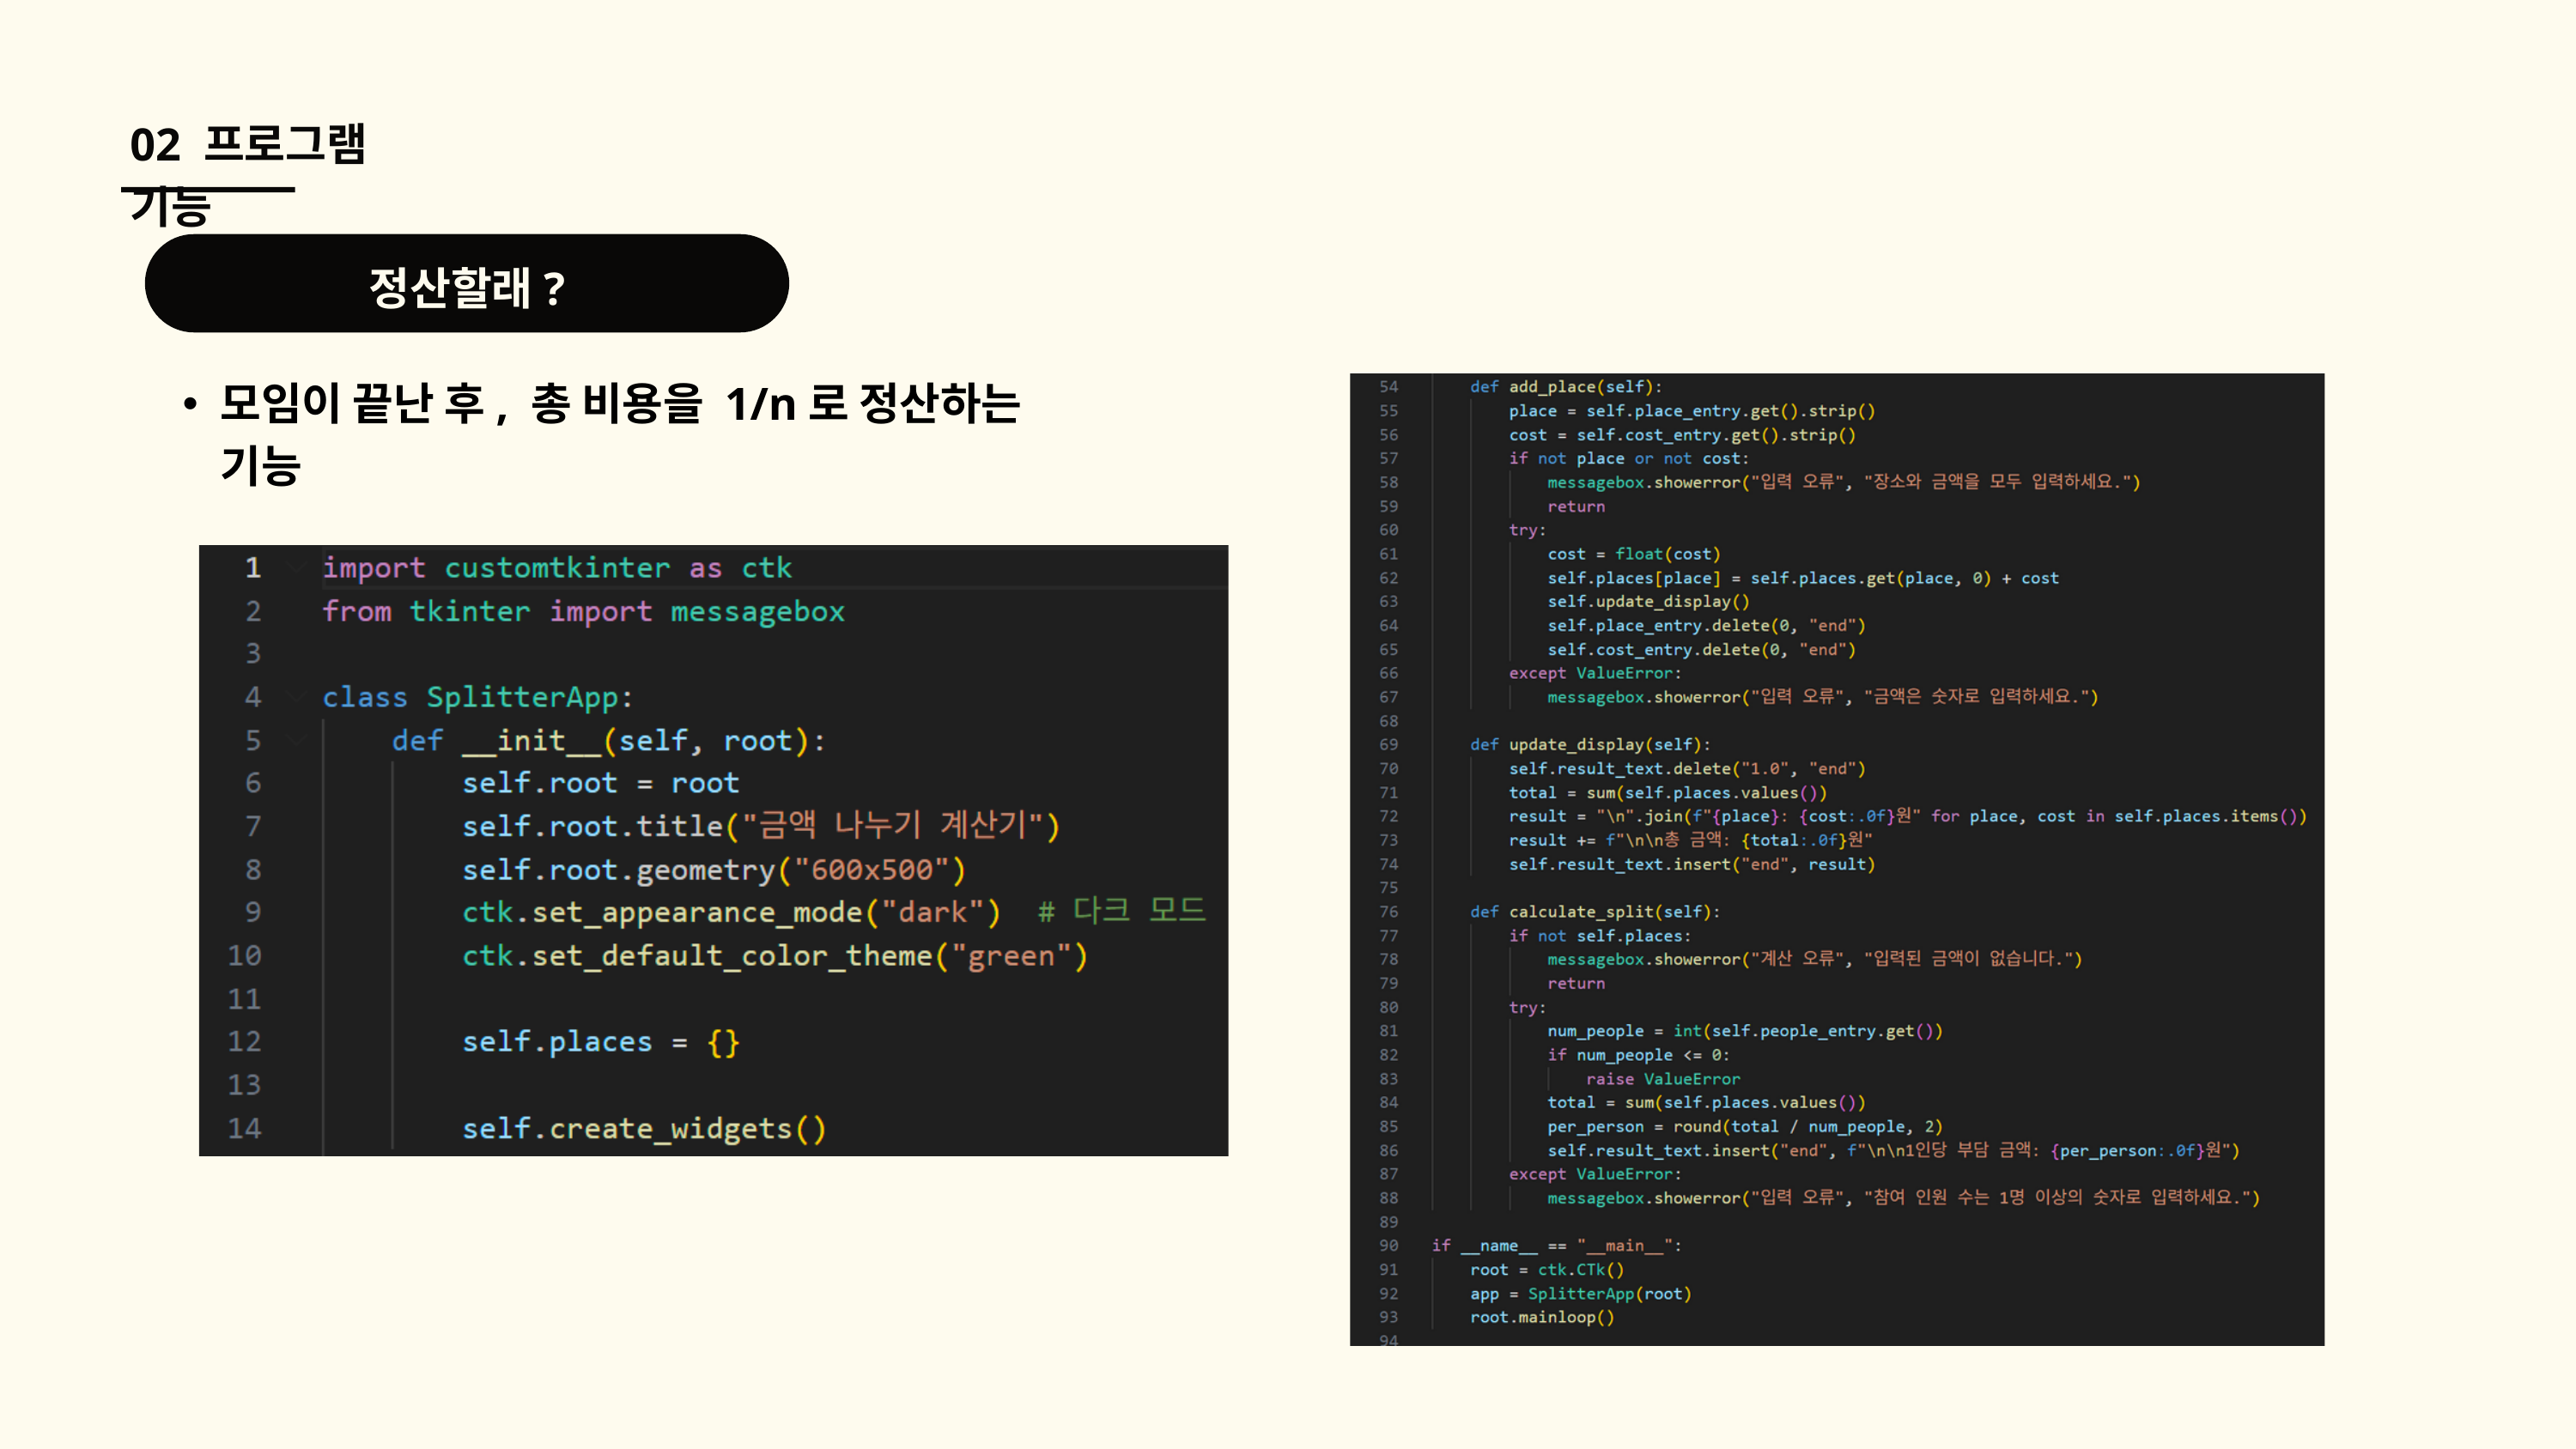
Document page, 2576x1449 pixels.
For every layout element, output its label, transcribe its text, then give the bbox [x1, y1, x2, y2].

text_box [1350, 373, 2325, 1346]
text_box 모임이 끝난 후, 총 비용을 1/n로 정산하는 기능 [144, 367, 1089, 492]
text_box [144, 233, 790, 333]
text_box [198, 545, 1229, 1156]
text_box 02 프로그램 기능 [130, 107, 455, 233]
